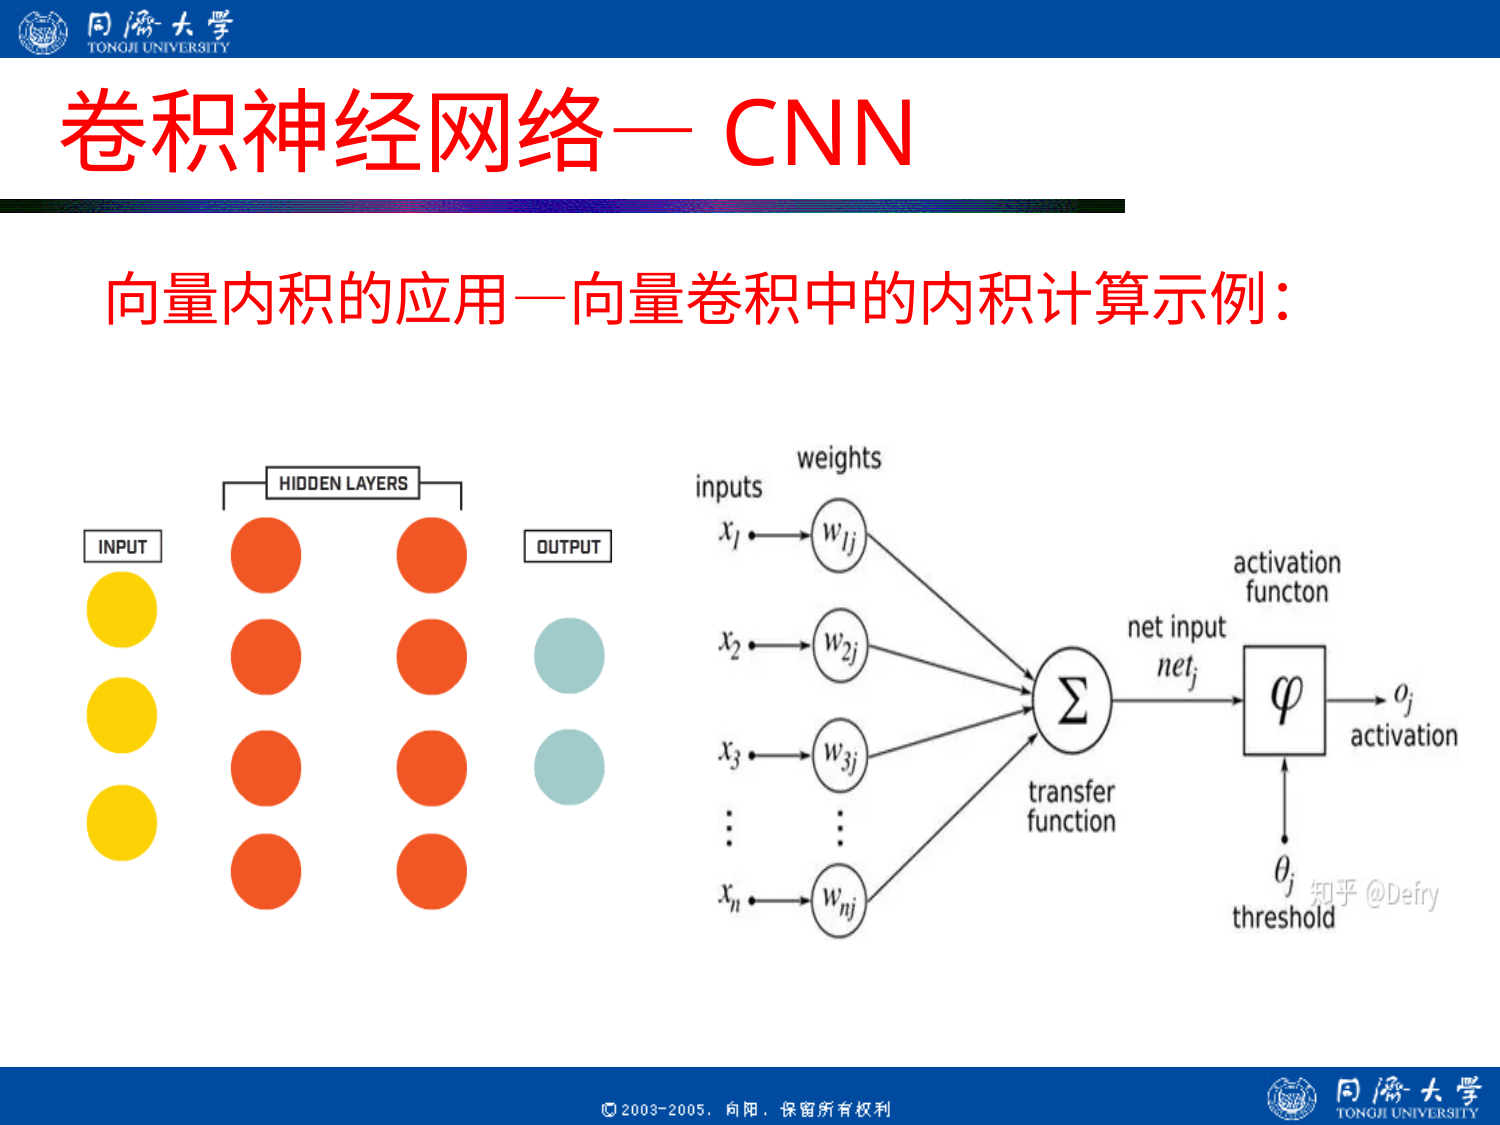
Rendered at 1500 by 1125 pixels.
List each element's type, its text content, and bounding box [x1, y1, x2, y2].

picture [0, 0, 1500, 58]
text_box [18, 444, 1459, 943]
picture [0, 199, 1125, 213]
text_box 向量内积的应用—向量卷积中的内积计算示例： [88, 219, 1412, 340]
picture [0, 1067, 1500, 1125]
title 卷积神经网络—CNN [0, 66, 1275, 192]
